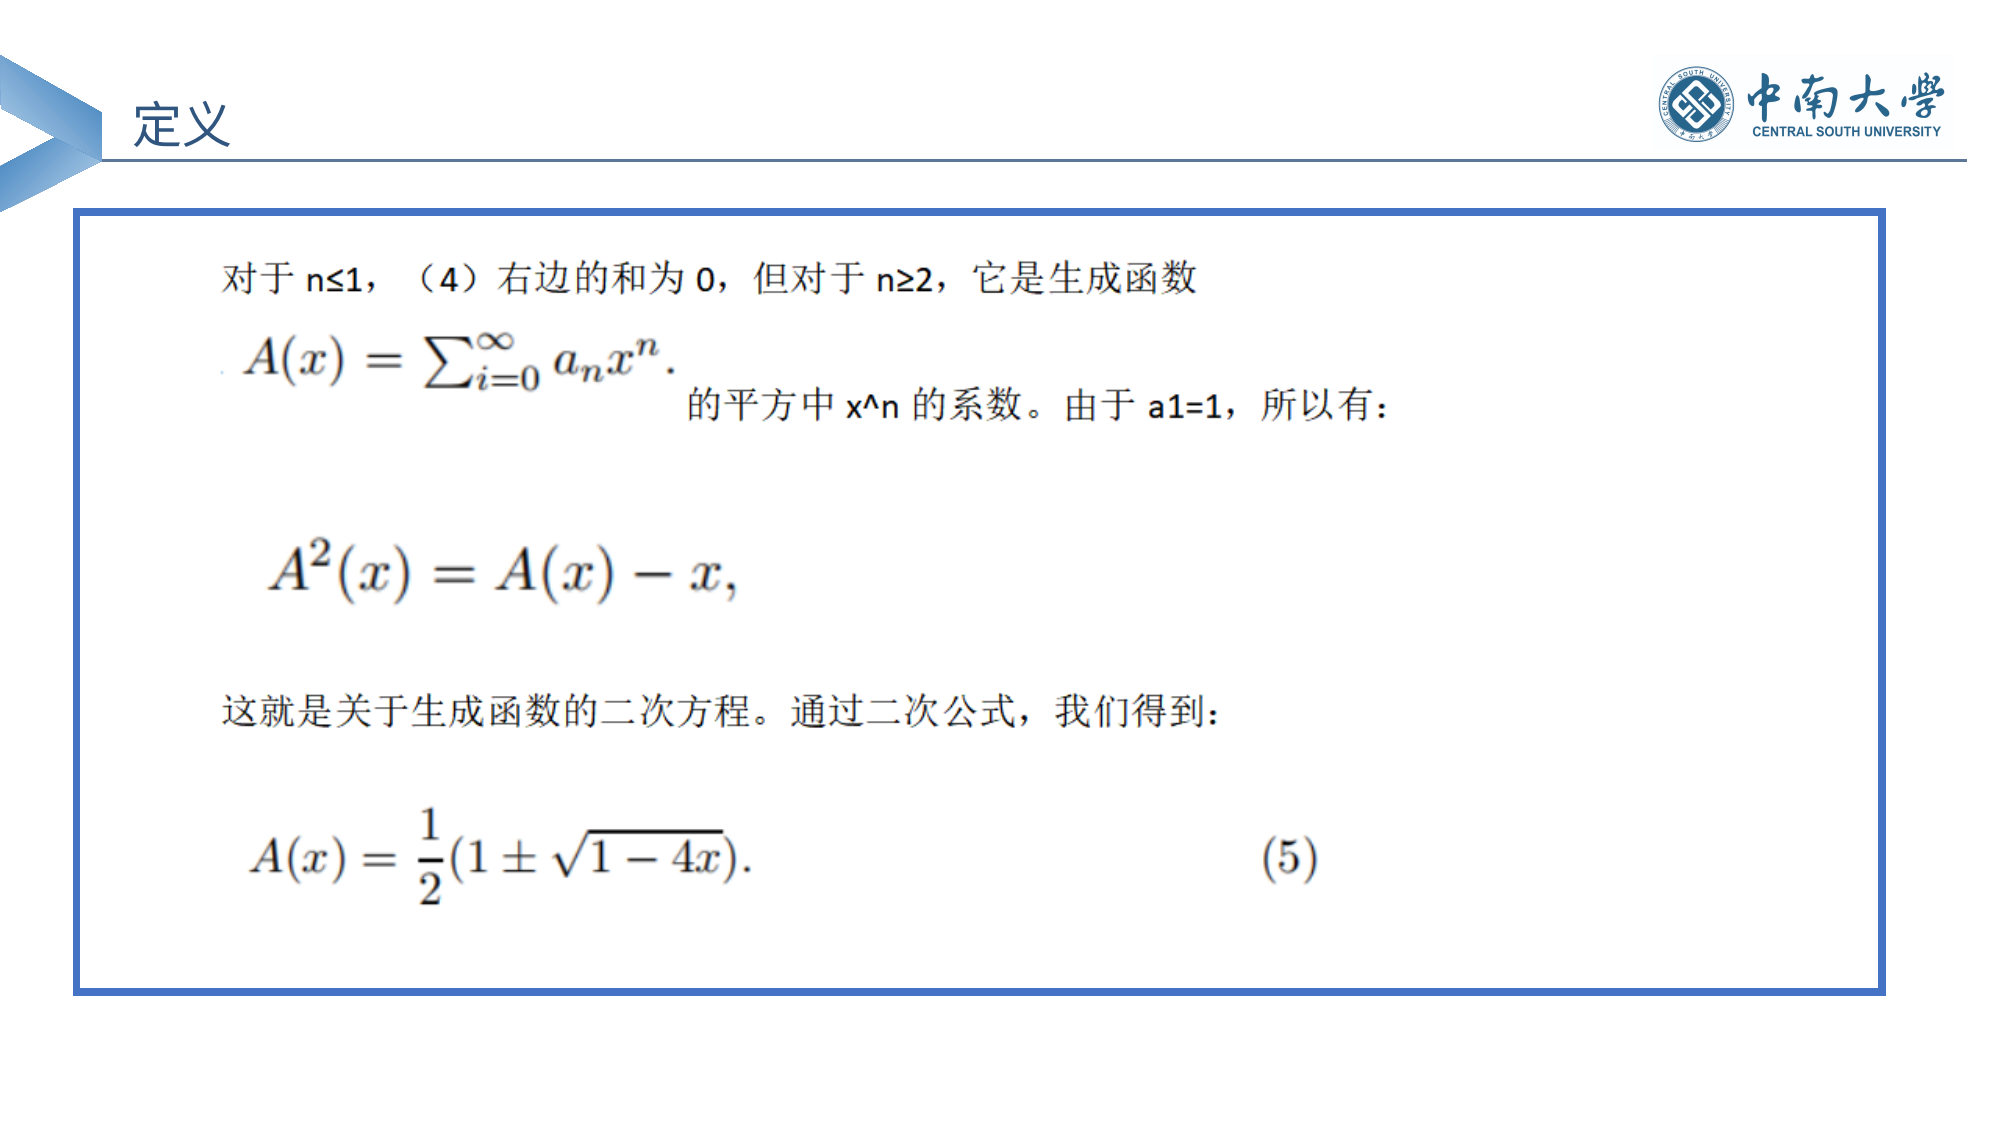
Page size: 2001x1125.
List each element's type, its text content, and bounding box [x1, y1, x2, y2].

text_box 定义 [118, 85, 1118, 160]
text_box [76, 211, 1883, 993]
picture [1653, 55, 1953, 150]
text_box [0, 55, 102, 212]
picture [179, 254, 1615, 952]
